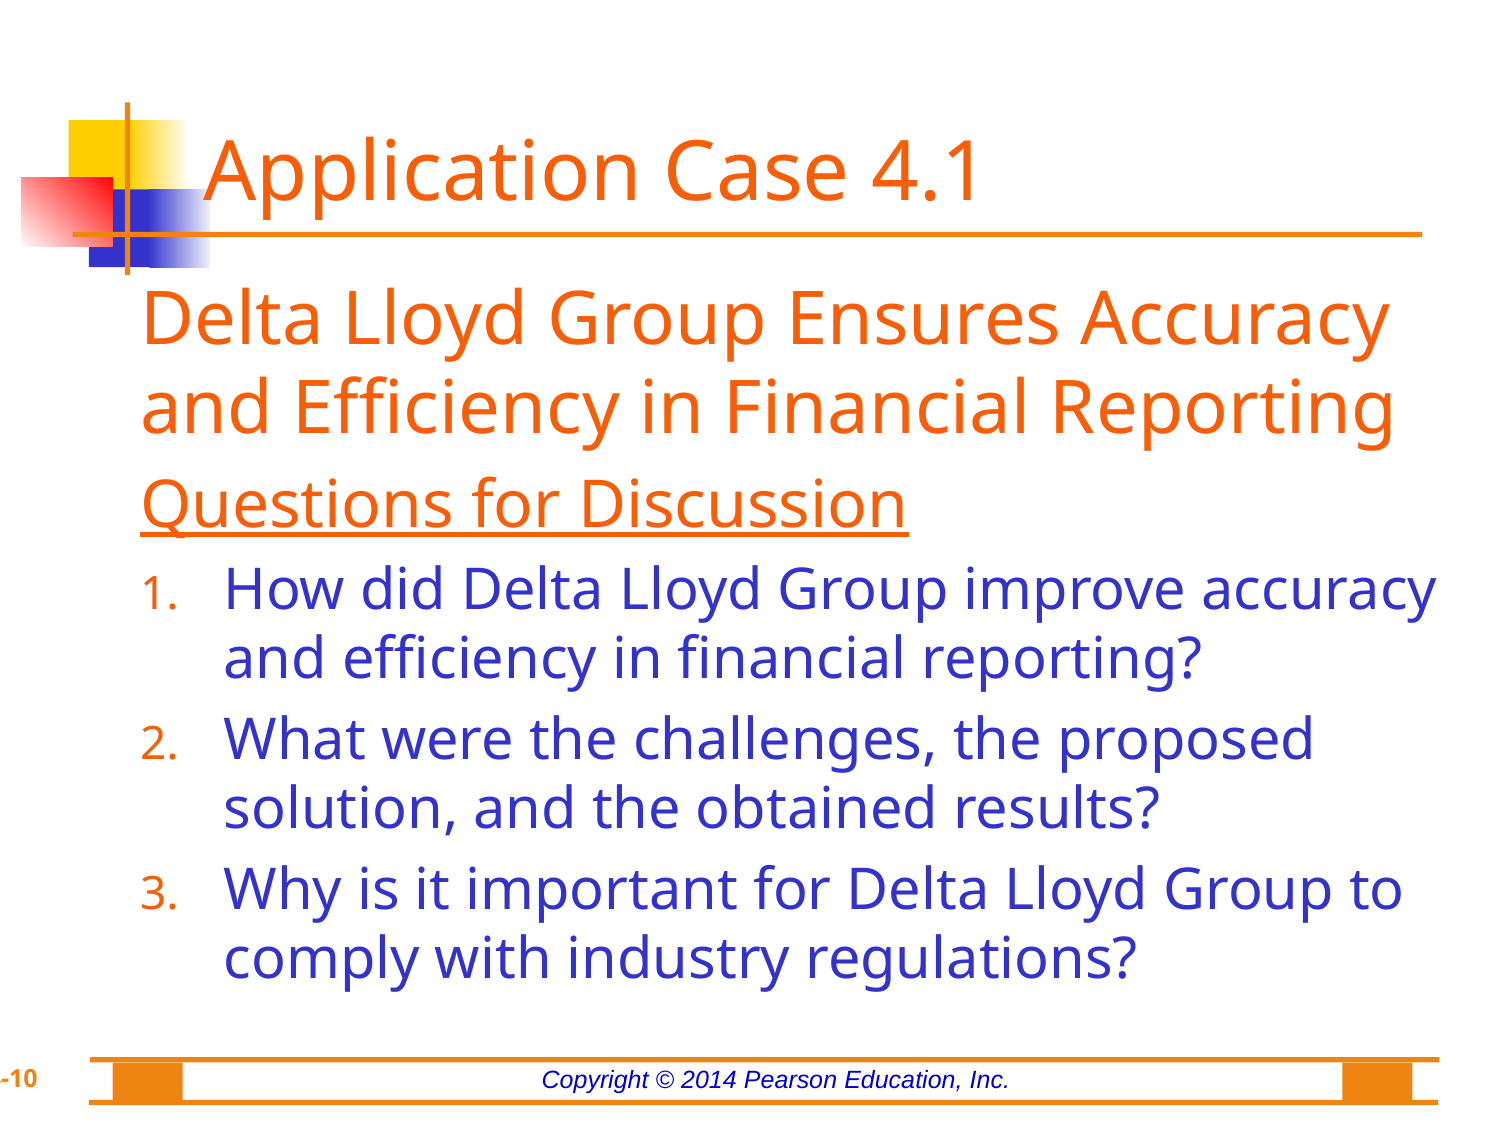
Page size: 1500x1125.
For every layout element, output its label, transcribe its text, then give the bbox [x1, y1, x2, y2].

list Delta Lloyd Group Ensures Accuracy and Efficiency in Financial Reporting Questions for Discussion How did Delta Lloyd Group improve accuracy and efficiency in financial reporting? What were the challenges, the proposed solution, and the obtained results? Why is it important for Delta Lloyd Group to comply with industry regulations? [124, 262, 1463, 1063]
title Application Case 4.1 [188, 37, 1468, 226]
